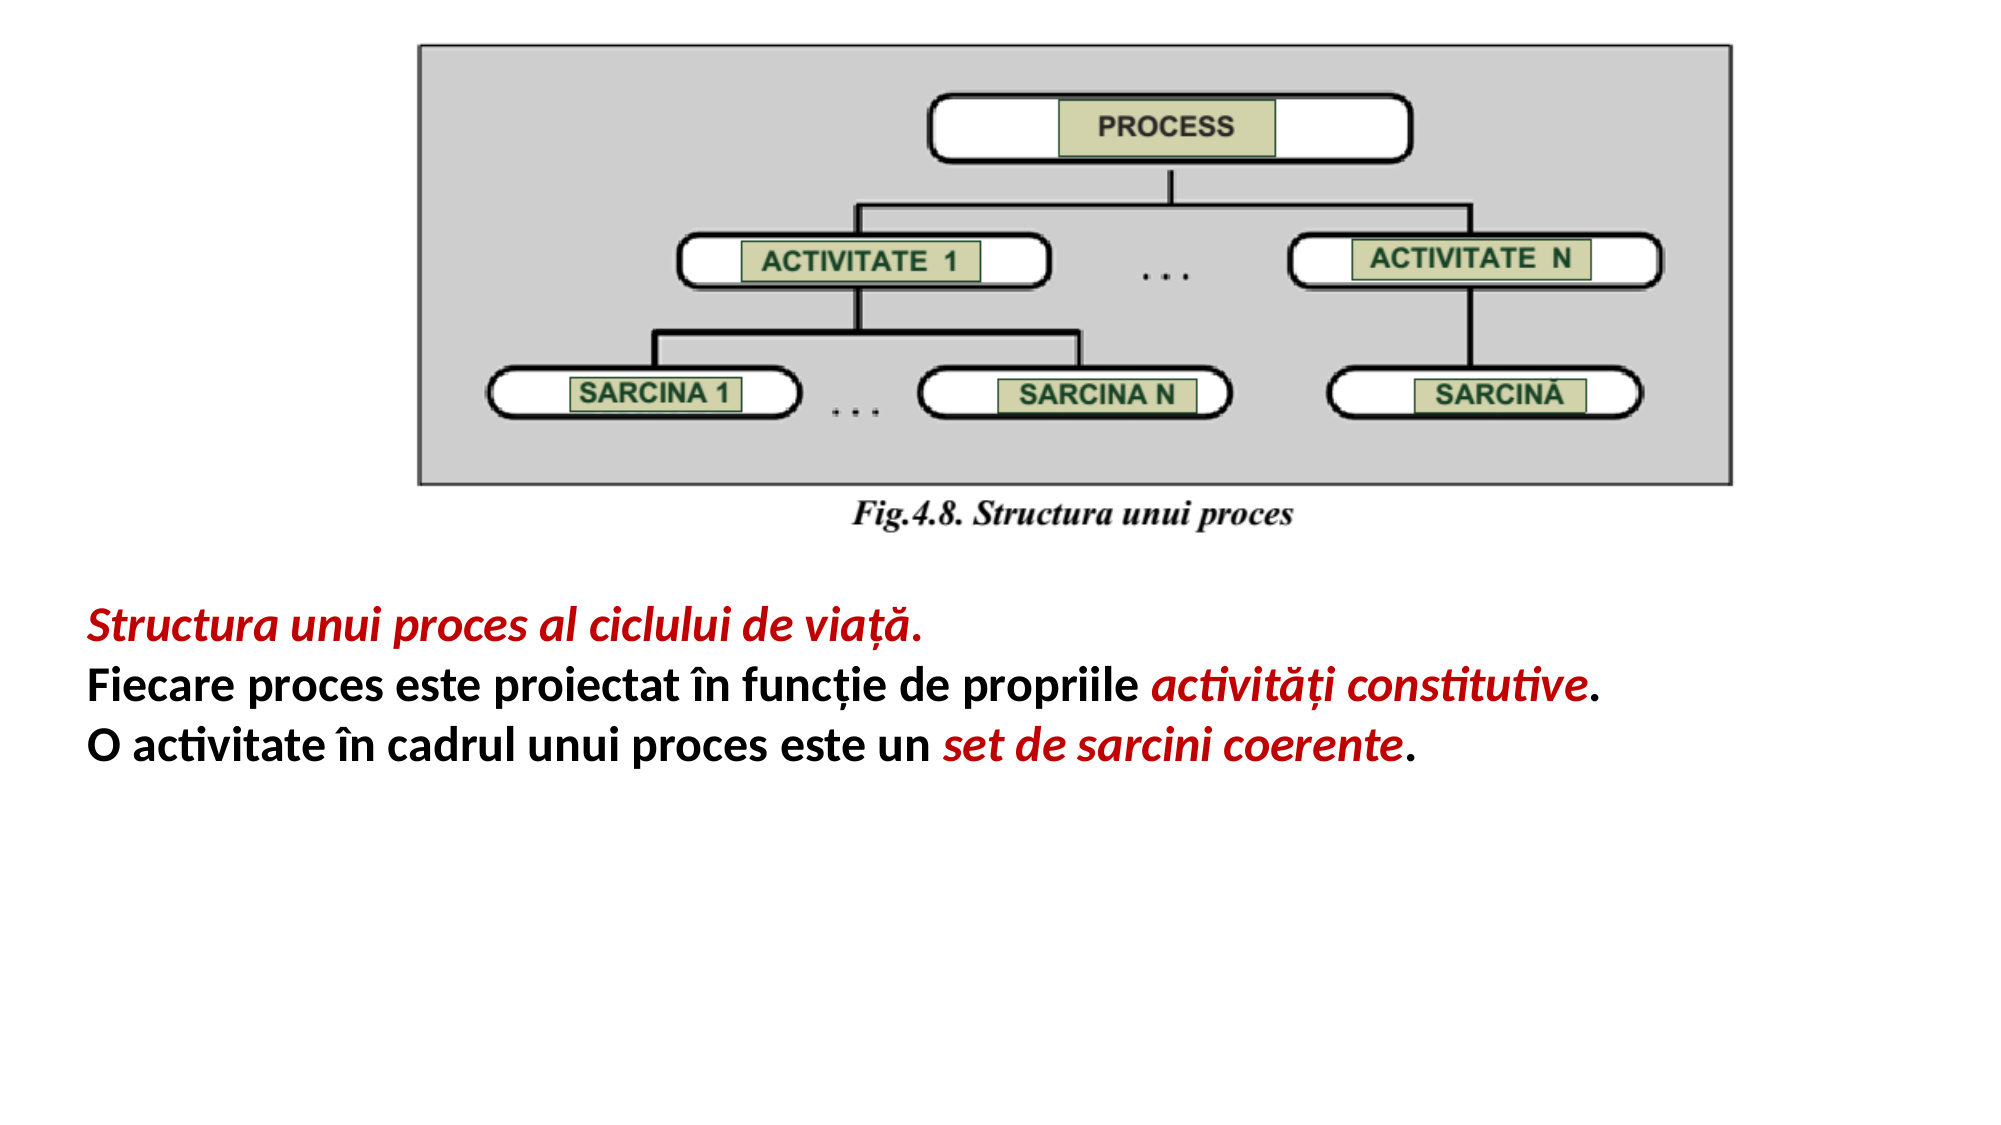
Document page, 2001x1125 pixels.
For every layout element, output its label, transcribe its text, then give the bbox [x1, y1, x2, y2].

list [403, 29, 1738, 536]
text_box Structura unui proces al ciclului de viaţă. Fiecare proces este proiectat în funcţie de propriile activităţi constitutive. O activitate în cadrul unui proces este un set de sarcini coerente. [72, 584, 1807, 839]
